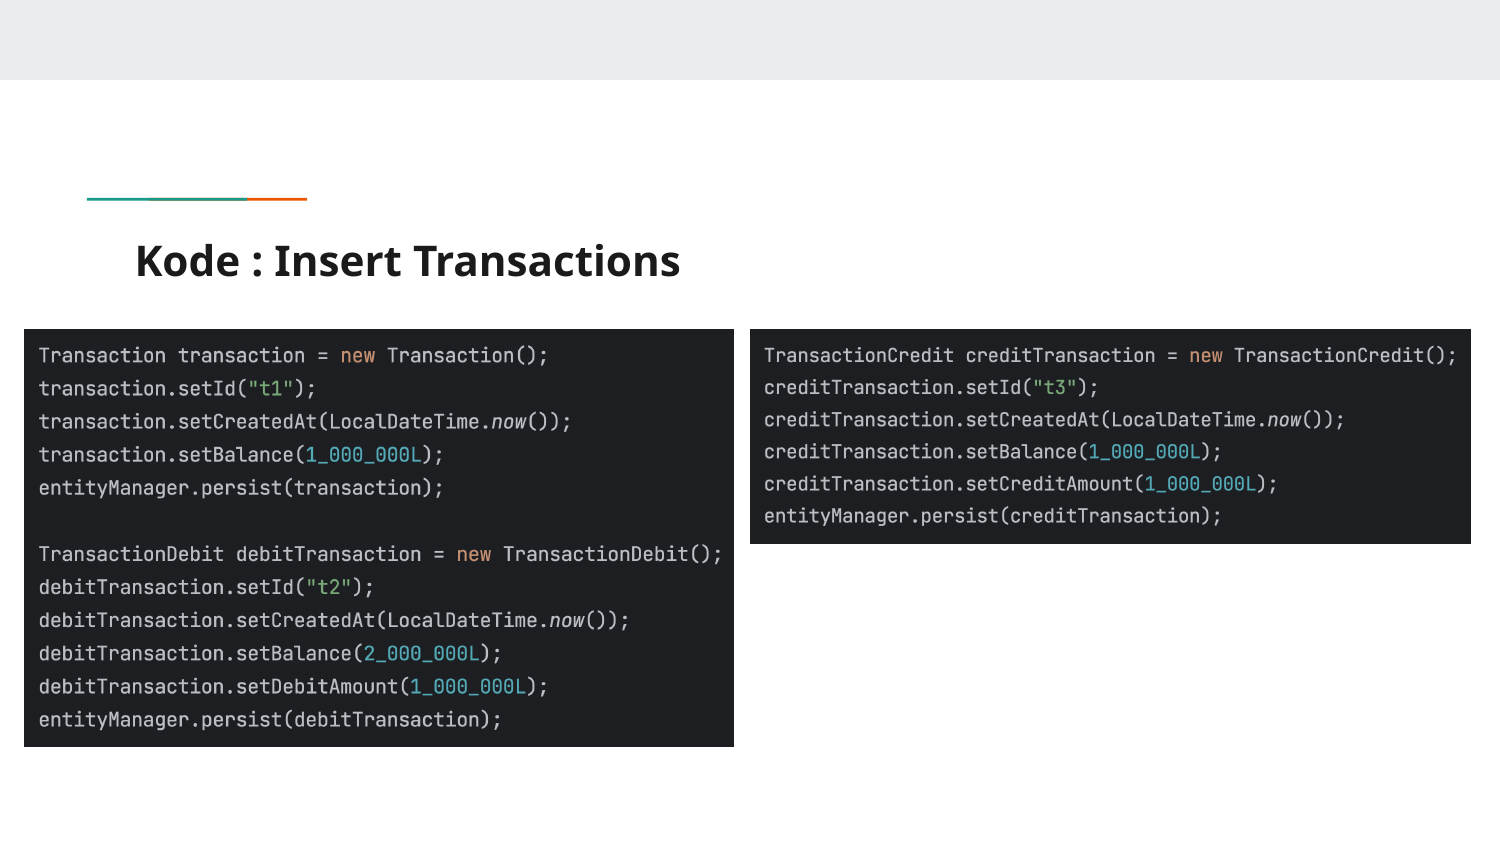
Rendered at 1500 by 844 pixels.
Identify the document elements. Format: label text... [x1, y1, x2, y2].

picture [749, 328, 1471, 544]
picture [24, 328, 734, 748]
title Kode : Insert Transactions [119, 216, 1381, 305]
